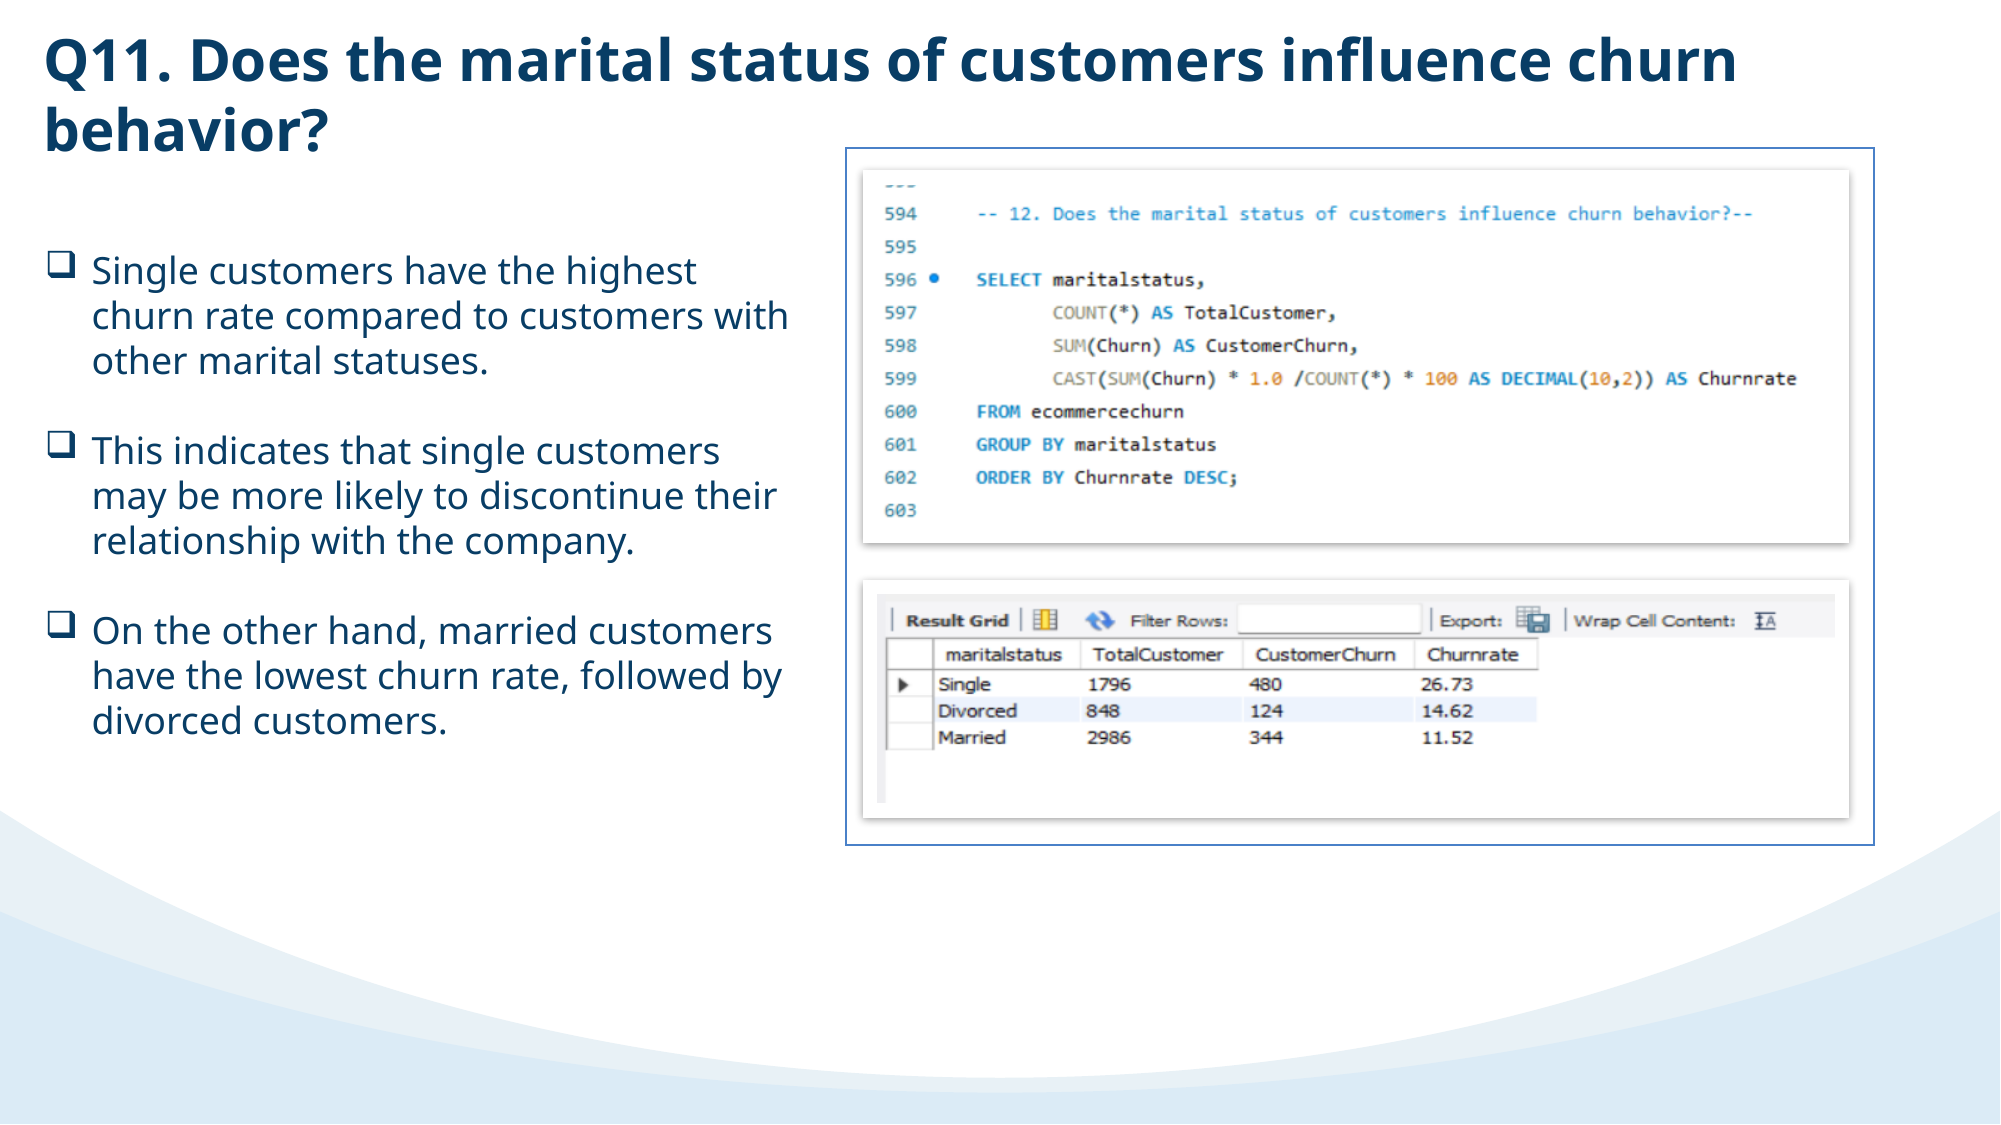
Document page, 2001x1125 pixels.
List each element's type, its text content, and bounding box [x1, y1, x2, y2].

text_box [0, 810, 2000, 1124]
text_box [845, 147, 1875, 810]
picture [877, 594, 1835, 804]
text_box Q11. Does the marital status of customers influence churn behavior? [43, 23, 1957, 164]
text_box Single customers have the highest churn rate compared to customers with other marital statuses. This indicates that single customers may be more likely to discontinue their relationship with the company. On the other hand, married customers have the lowest churn rate, followed by divorced customers. [44, 246, 802, 742]
picture [877, 184, 1835, 529]
